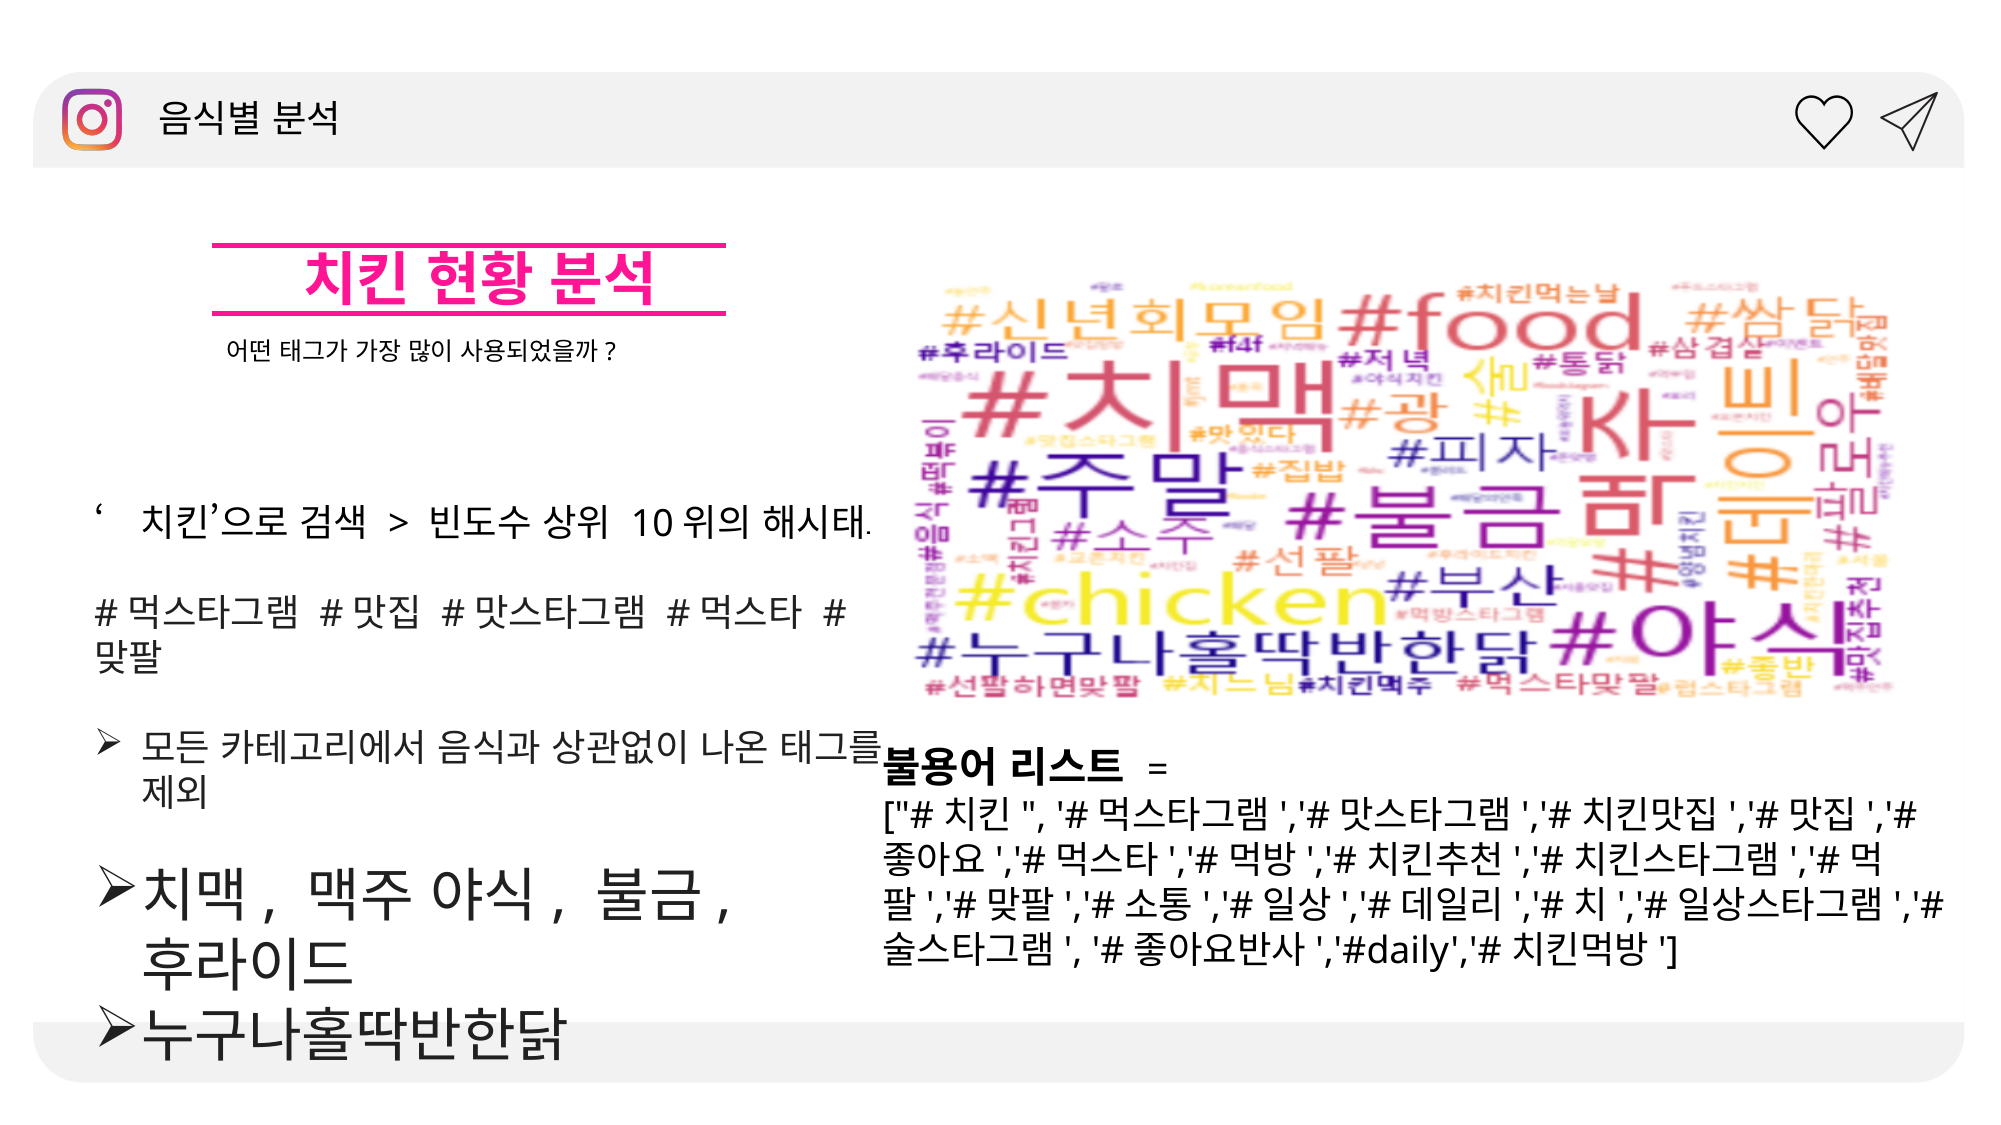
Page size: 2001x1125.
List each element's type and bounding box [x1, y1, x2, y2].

picture [1880, 91, 1938, 152]
text_box [211, 234, 738, 321]
picture [60, 86, 124, 153]
picture [1795, 95, 1853, 150]
text_box [33, 71, 1965, 1083]
picture [870, 267, 1920, 715]
